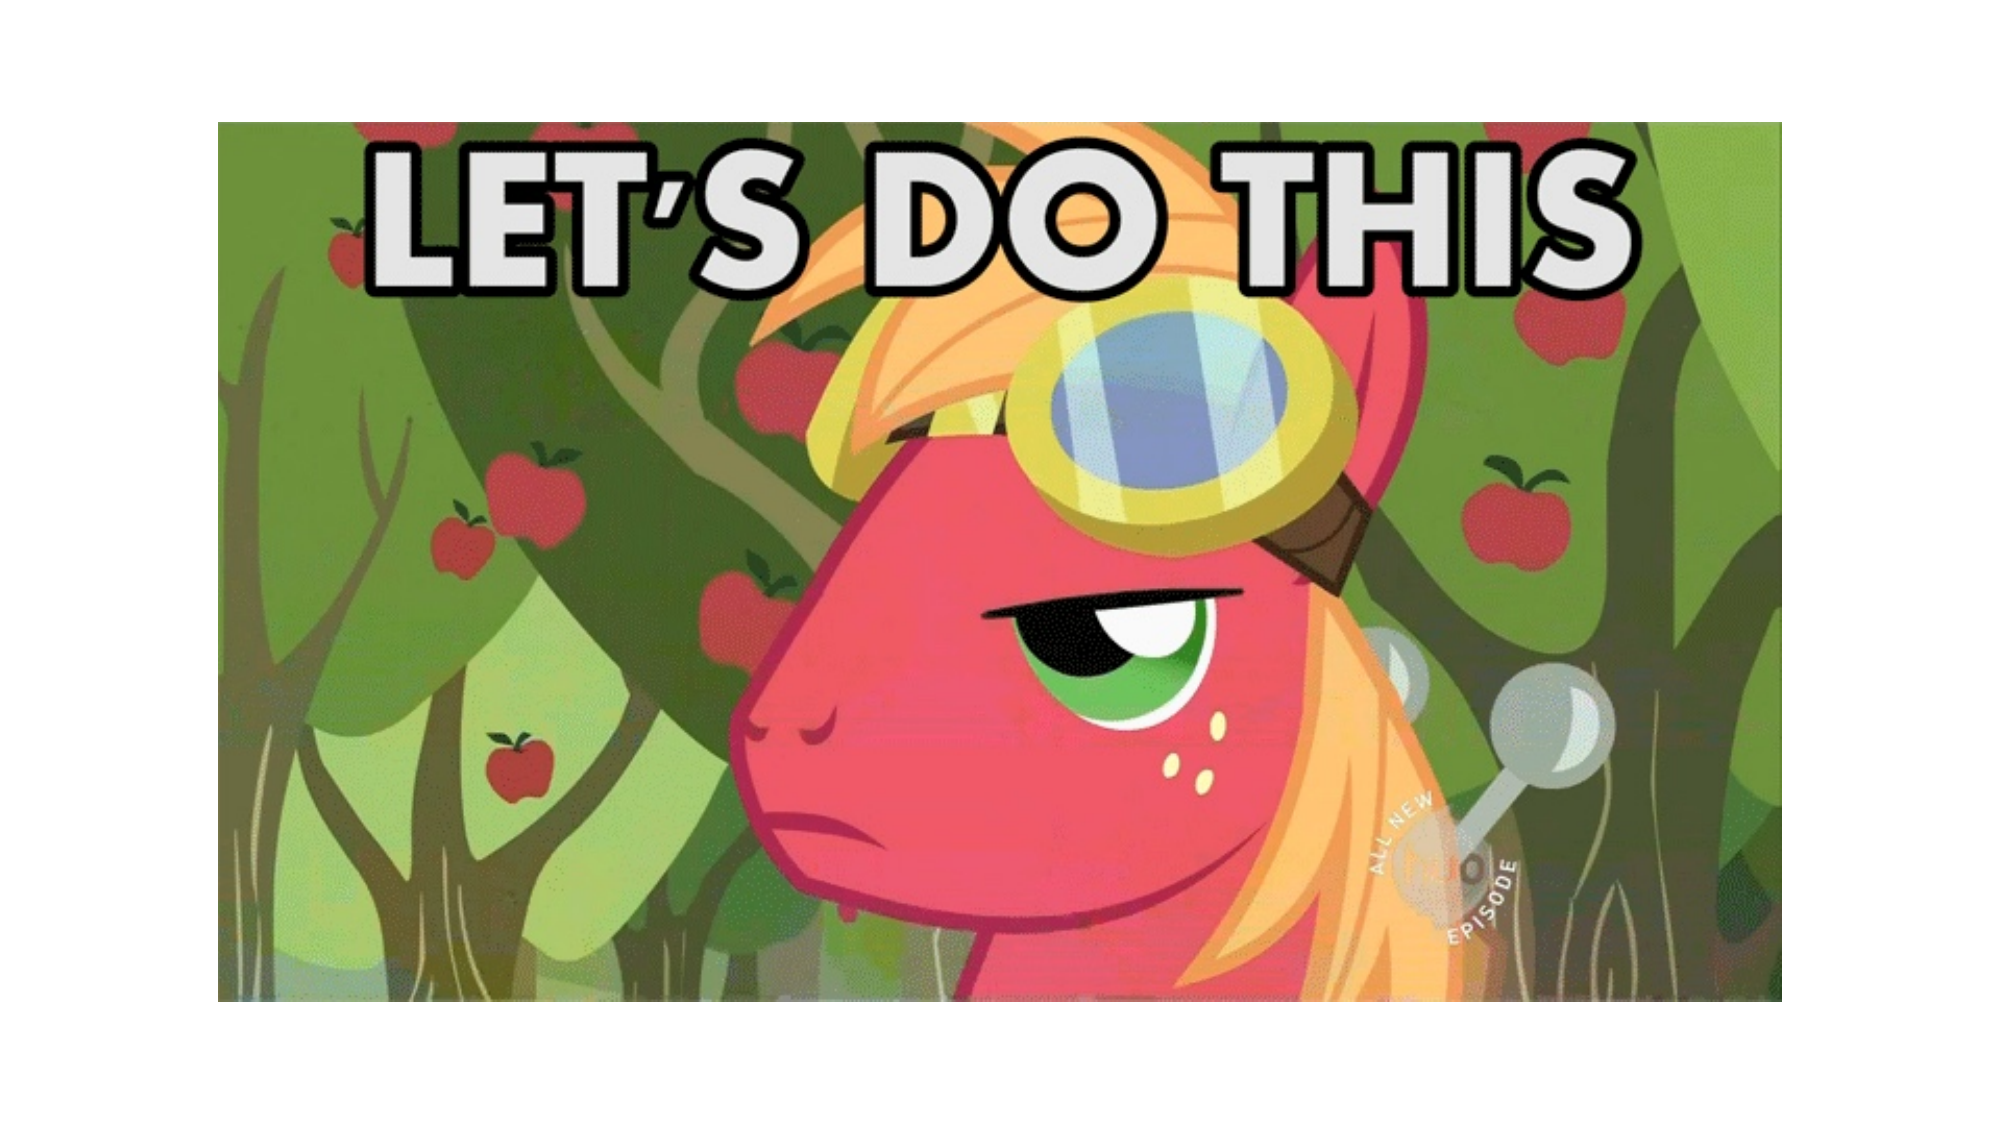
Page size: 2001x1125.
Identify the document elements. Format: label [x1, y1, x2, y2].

picture [218, 122, 1782, 1003]
